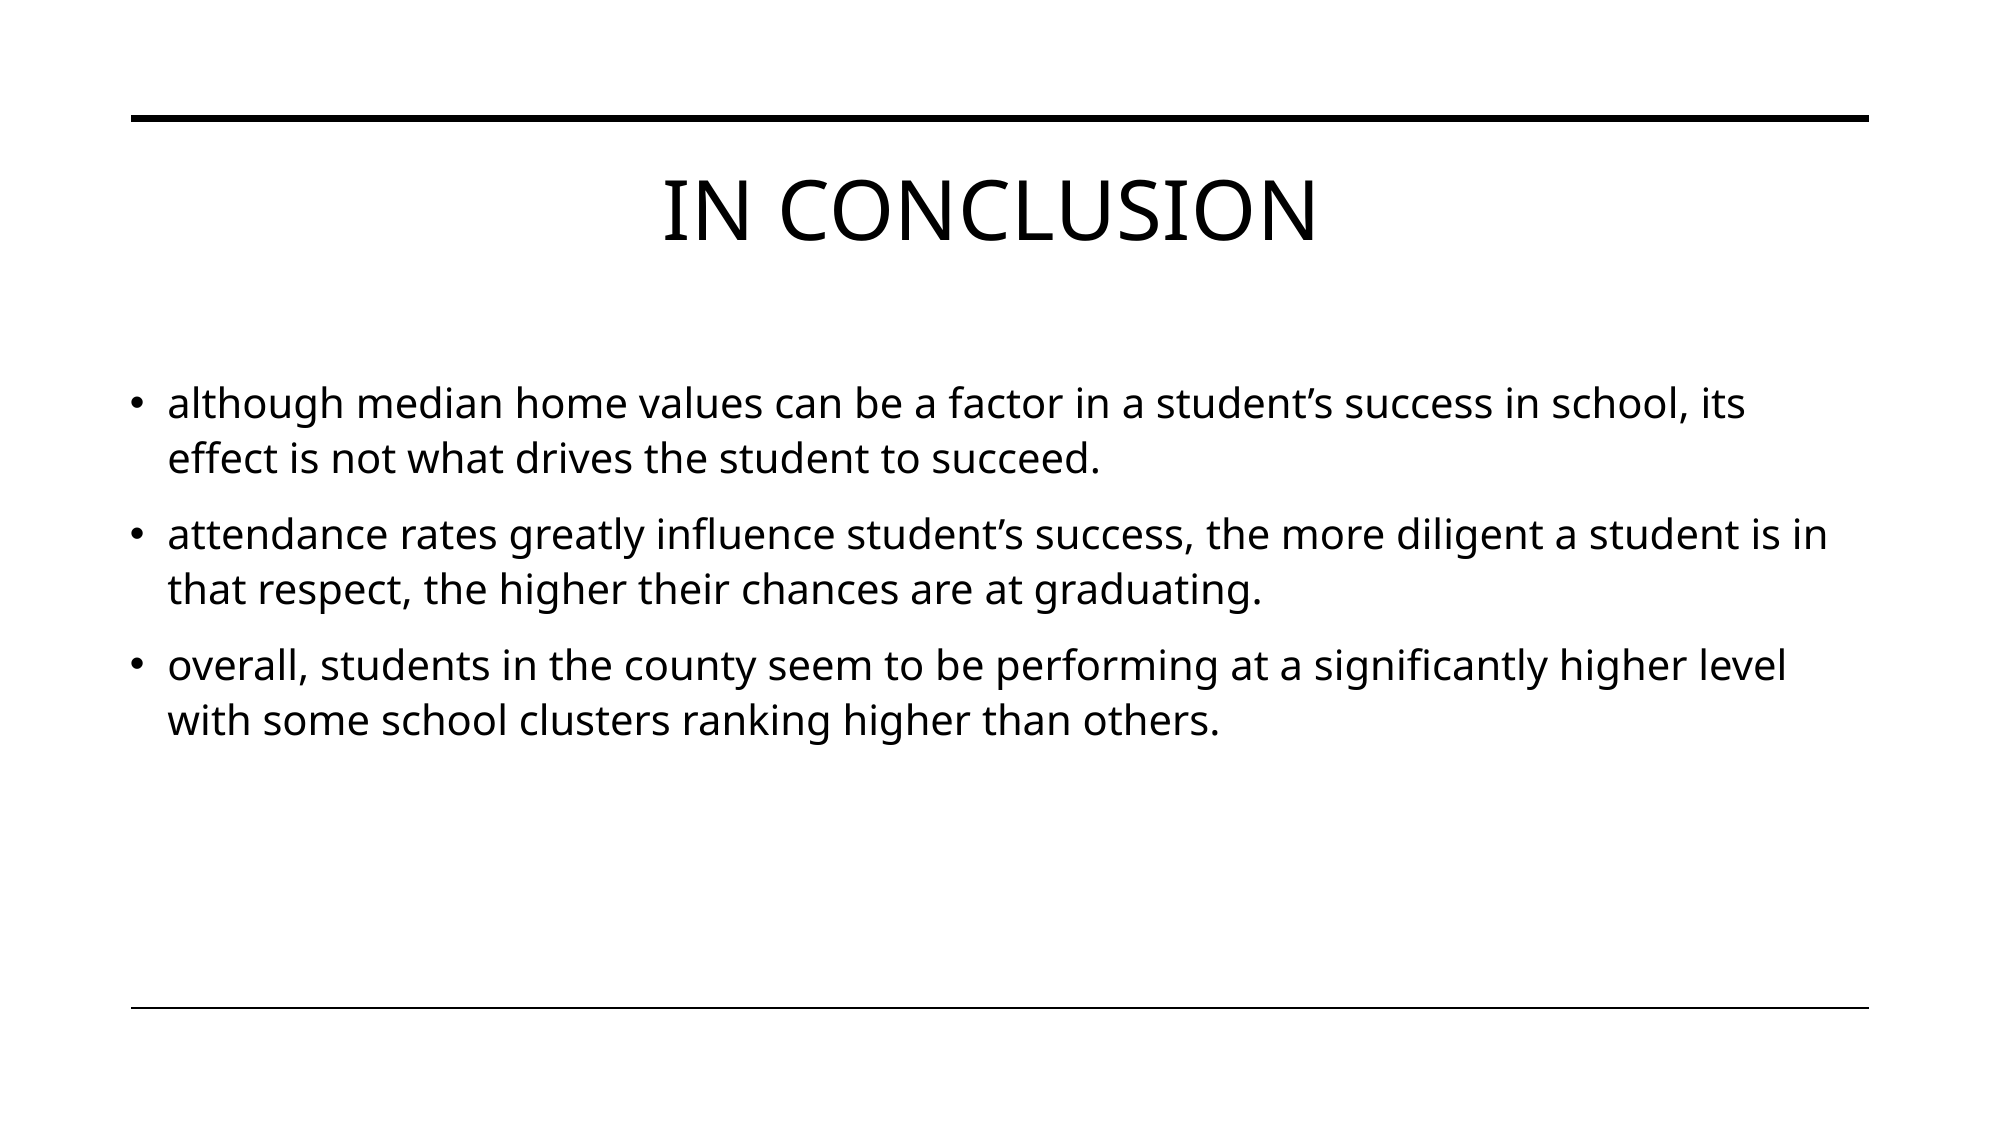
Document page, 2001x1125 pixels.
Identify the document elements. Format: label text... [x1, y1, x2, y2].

list although median home values can be a factor in a student’s success in school, its effect is not what drives the student to succeed. attendance rates greatly influence student’s success, the more diligent a student is in that respect, the higher their chances are at graduating. overall, students in the county seem to be performing at a significantly higher level with some school clusters ranking higher than others. [114, 364, 1869, 978]
title in conclusion [114, 149, 1869, 364]
